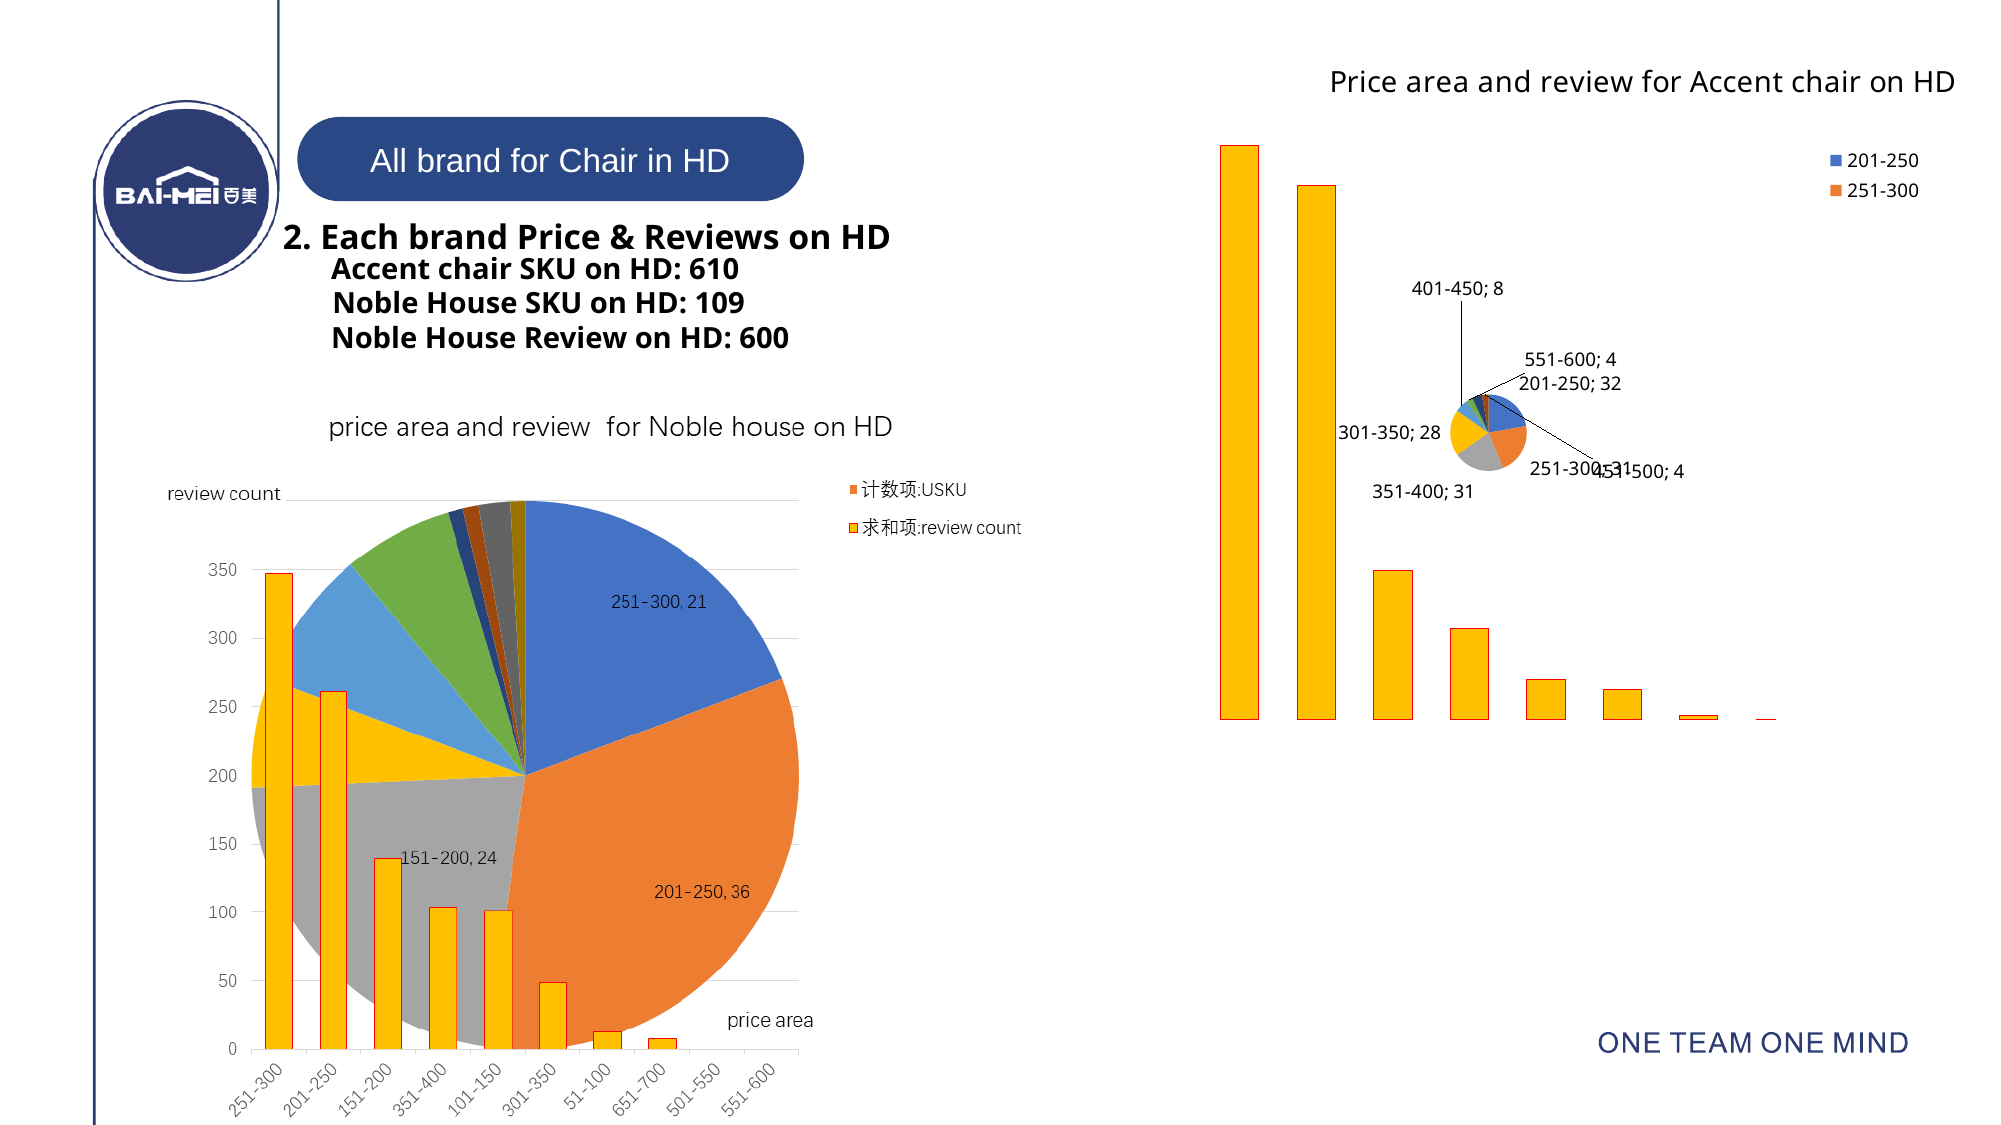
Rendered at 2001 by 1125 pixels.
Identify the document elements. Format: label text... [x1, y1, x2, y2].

text_box Noble House Review on HD: 600 [316, 312, 973, 368]
text_box All brand for Chair in HD [296, 115, 806, 203]
picture [92, 0, 1075, 1125]
text_box Accent chair SKU on HD: 610 [316, 243, 973, 299]
chart [1106, 0, 2000, 838]
text_box 2. Each brand Price & Reviews on HD [268, 208, 925, 264]
text_box Noble House SKU on HD: 109 [317, 277, 974, 333]
